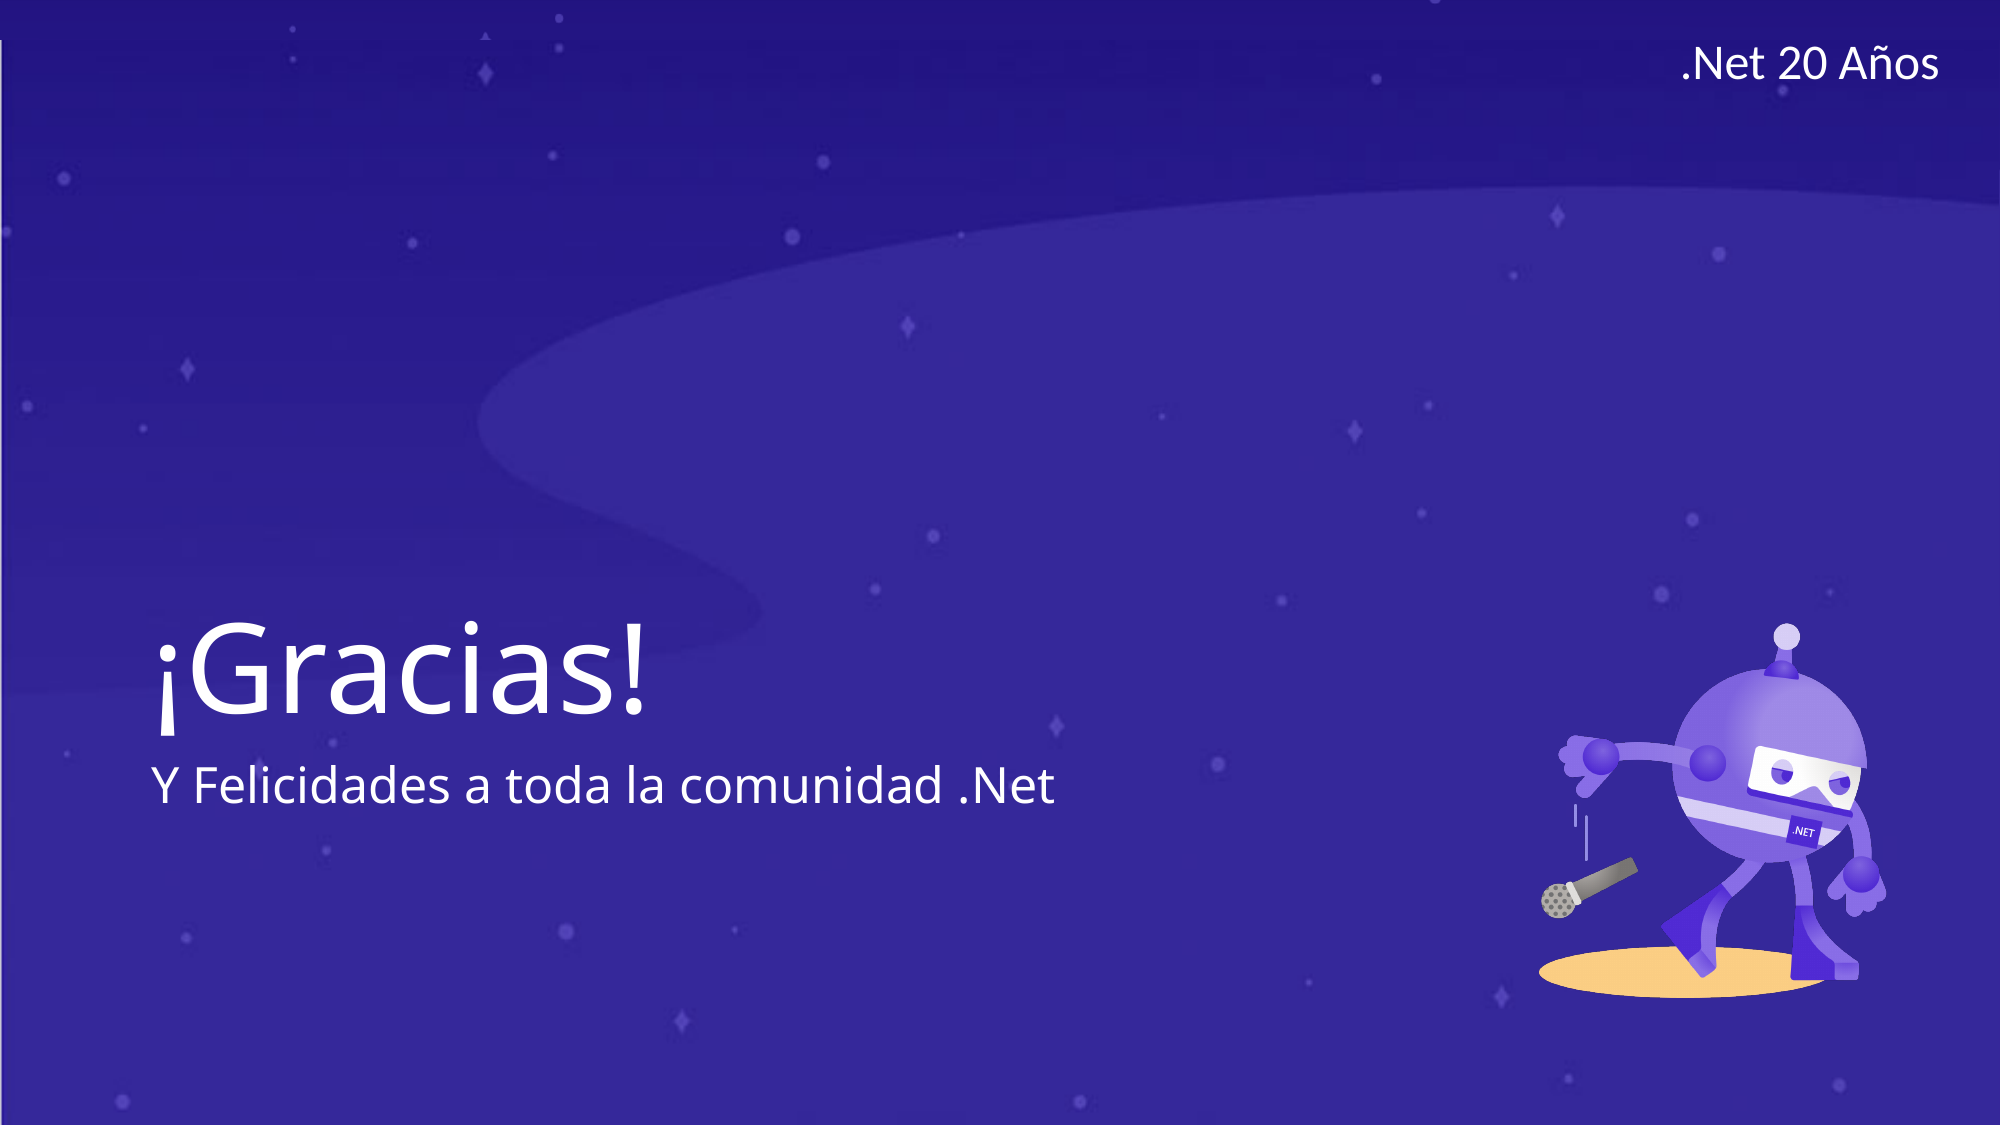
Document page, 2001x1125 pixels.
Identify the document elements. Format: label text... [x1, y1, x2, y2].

text_box .Net 20 Años [1664, 22, 2000, 97]
picture [0, 0, 2000, 1125]
